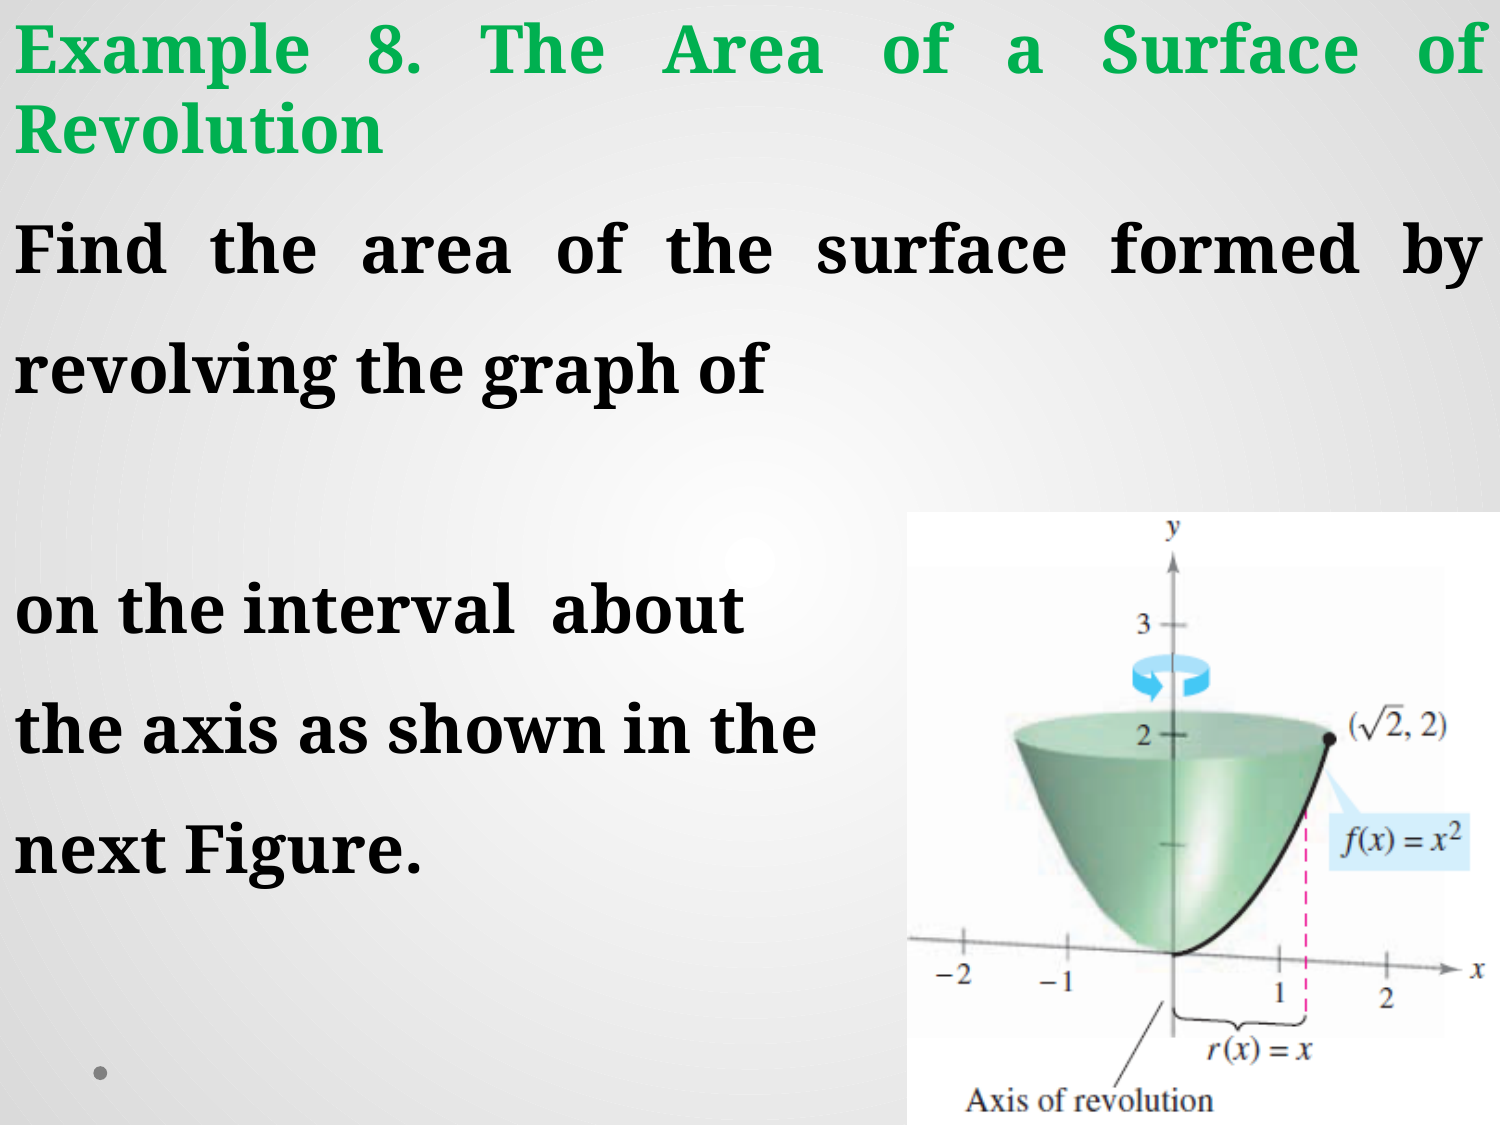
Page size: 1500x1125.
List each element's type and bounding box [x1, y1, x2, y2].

picture [907, 512, 1500, 1125]
